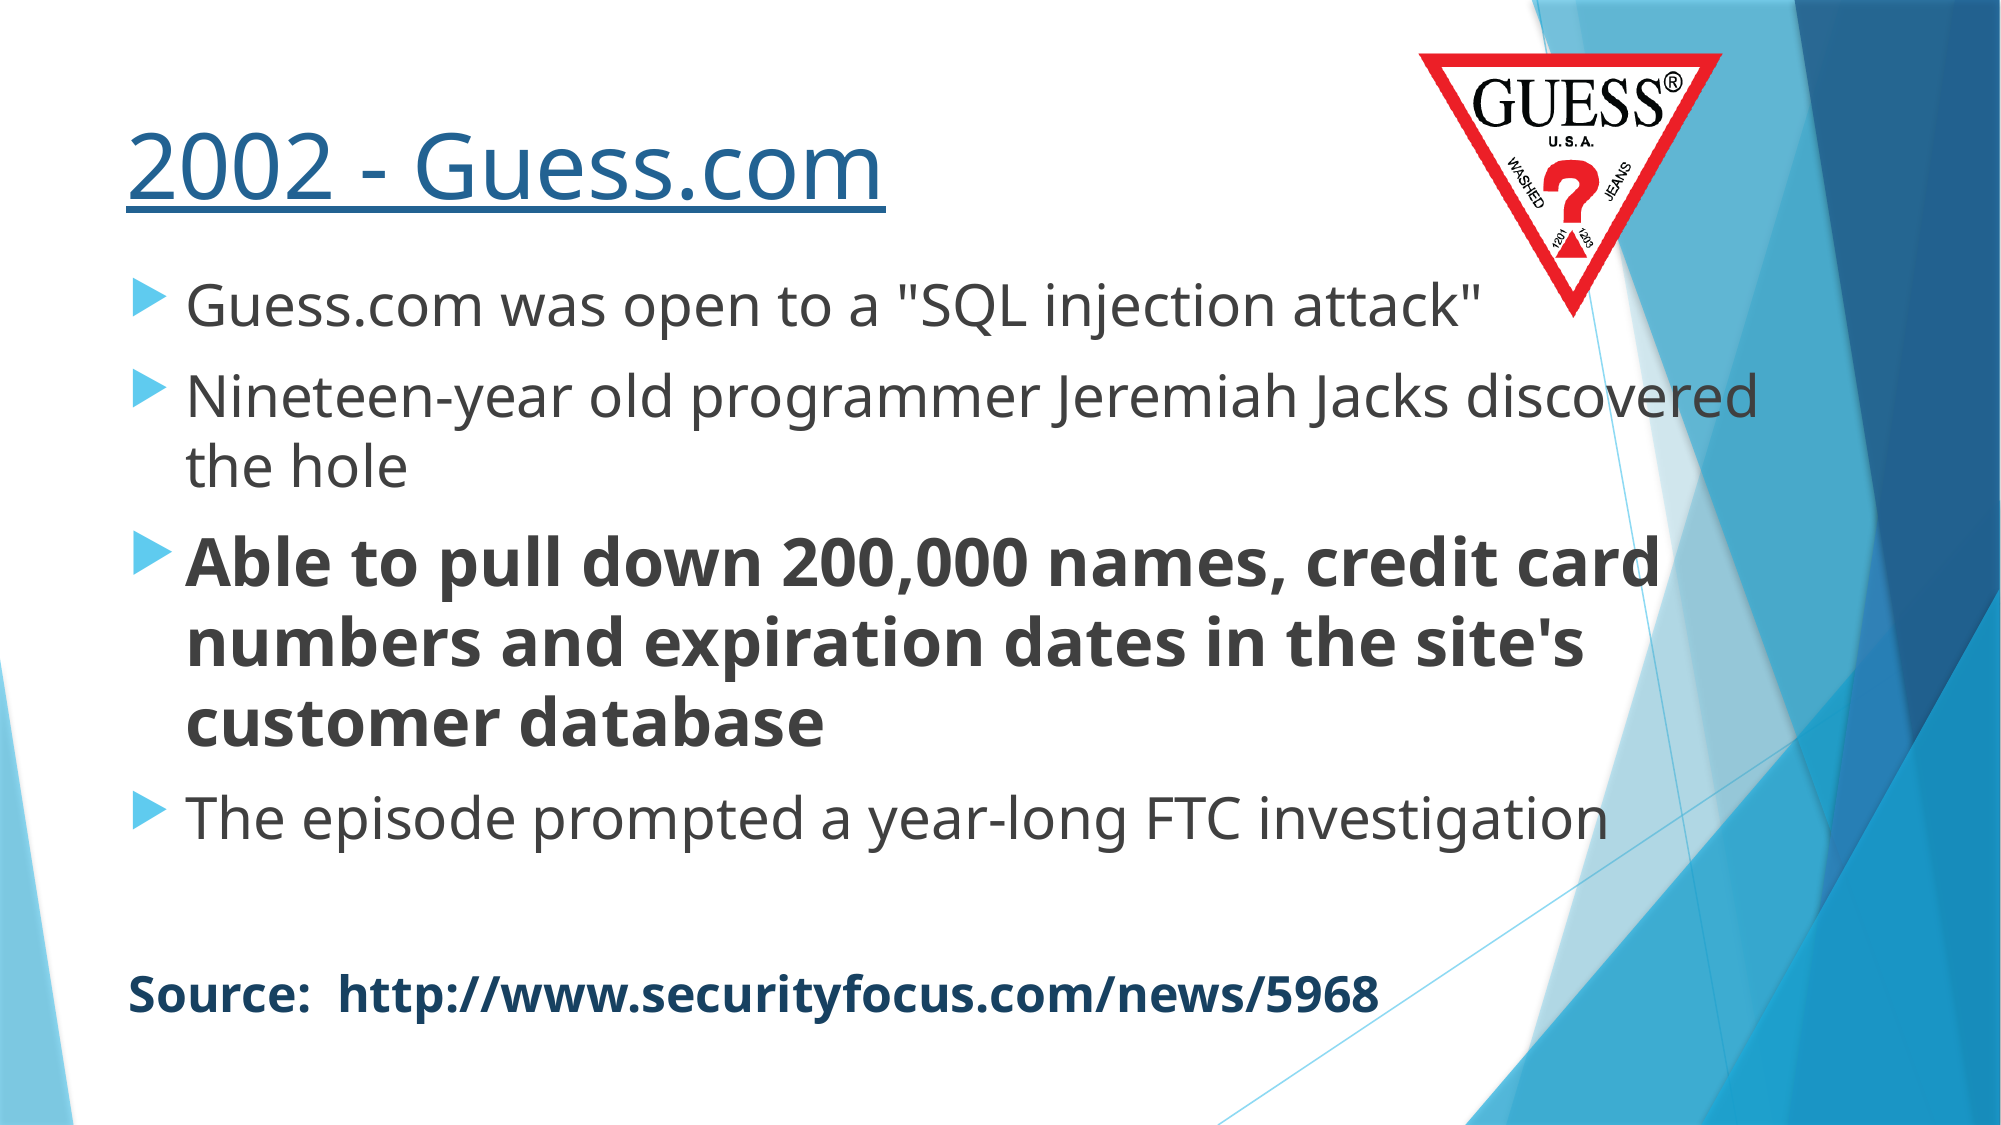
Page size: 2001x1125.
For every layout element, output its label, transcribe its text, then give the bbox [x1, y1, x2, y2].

title 2002 - Guess.com [111, 99, 1409, 317]
picture [1414, 24, 1727, 337]
list Guess.com was open to a "SQL injection attack" Nineteen-year old programmer Jeremiah Jacks discovered the hole Able to pull down 200,000 names, credit card numbers and expiration dates in the site's customer database The episode prompted a year-long FTC investigation Source: http://www.securityfocus.com/news/5968 [113, 261, 1827, 1061]
